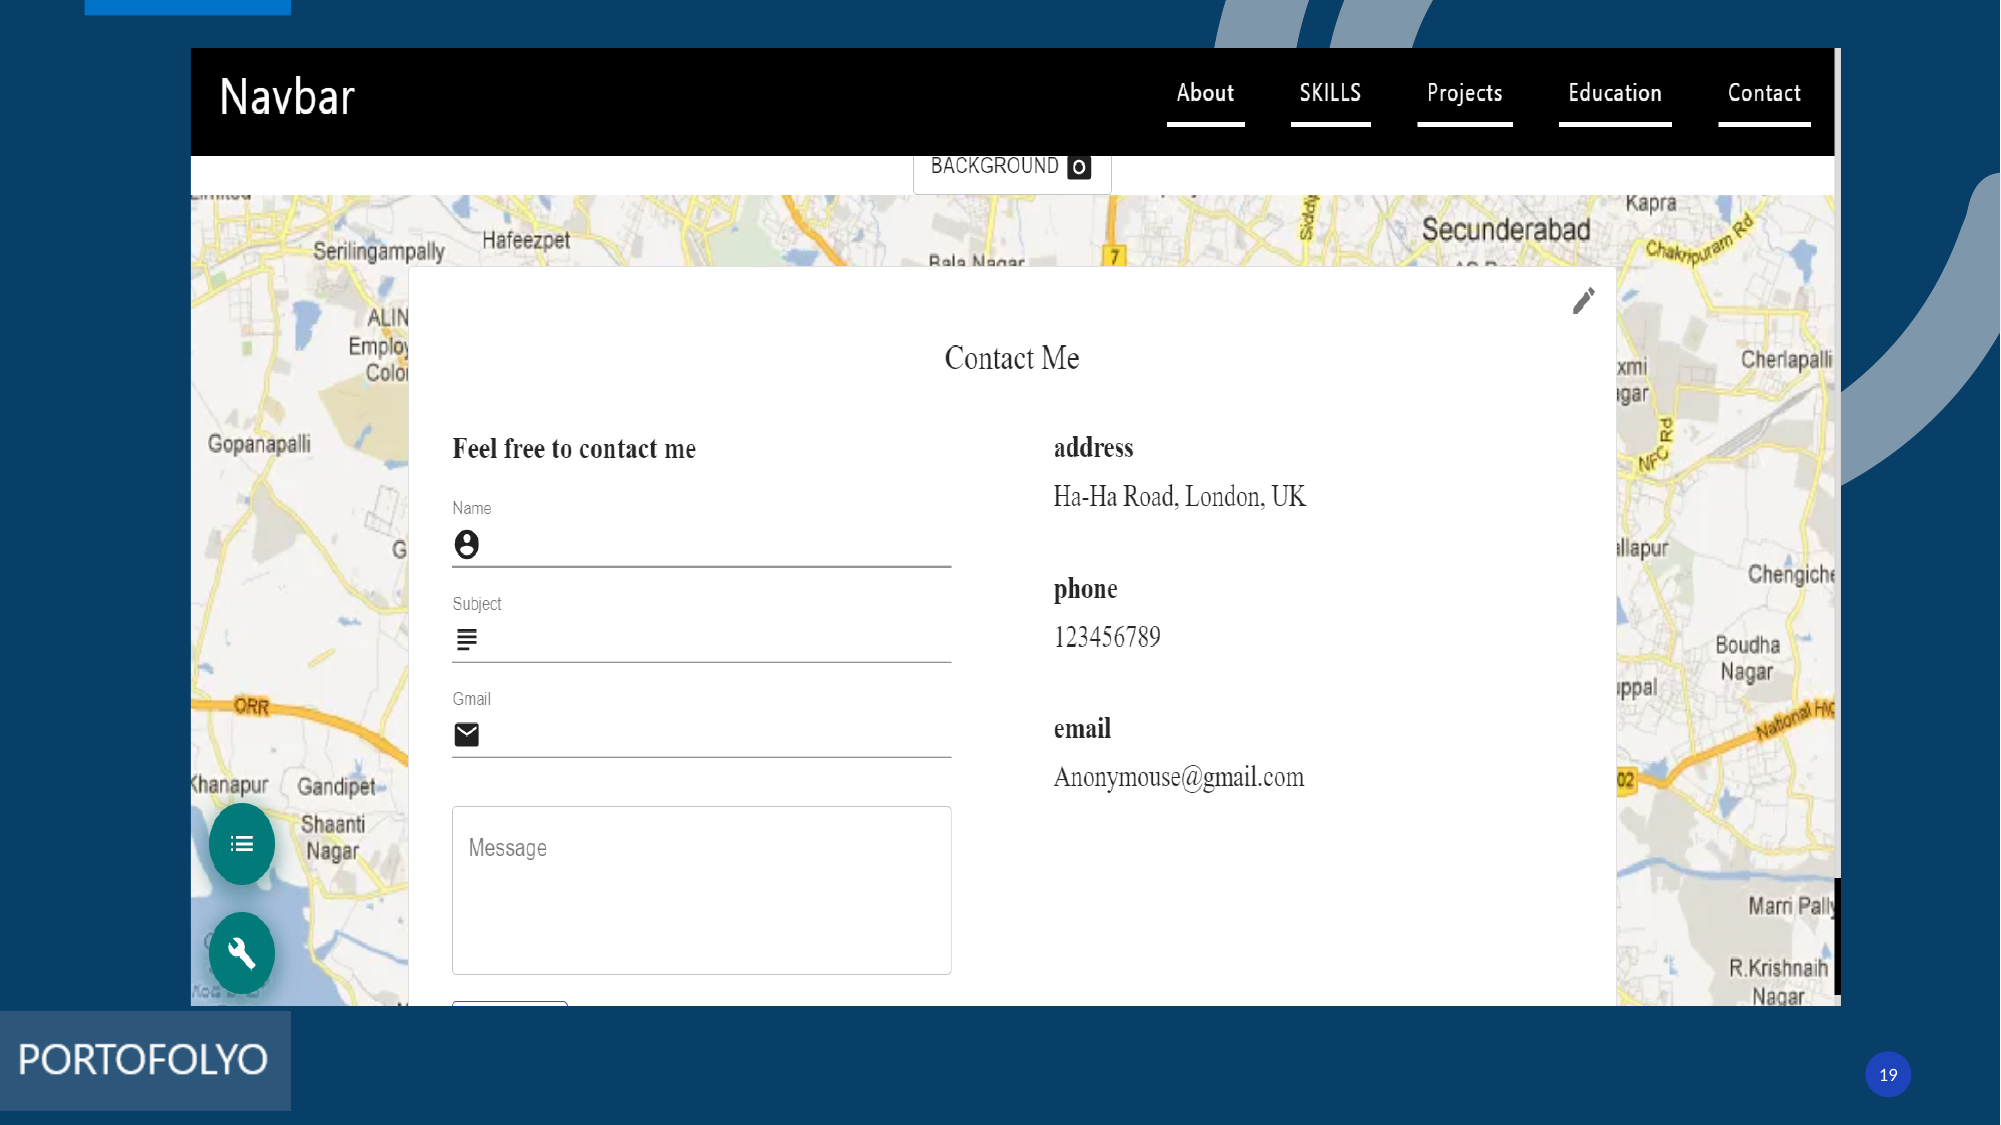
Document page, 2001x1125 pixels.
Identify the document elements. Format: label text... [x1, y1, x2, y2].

slide_number 19 [1864, 1059, 1913, 1090]
picture [190, 48, 1841, 1006]
picture [0, 1011, 291, 1111]
